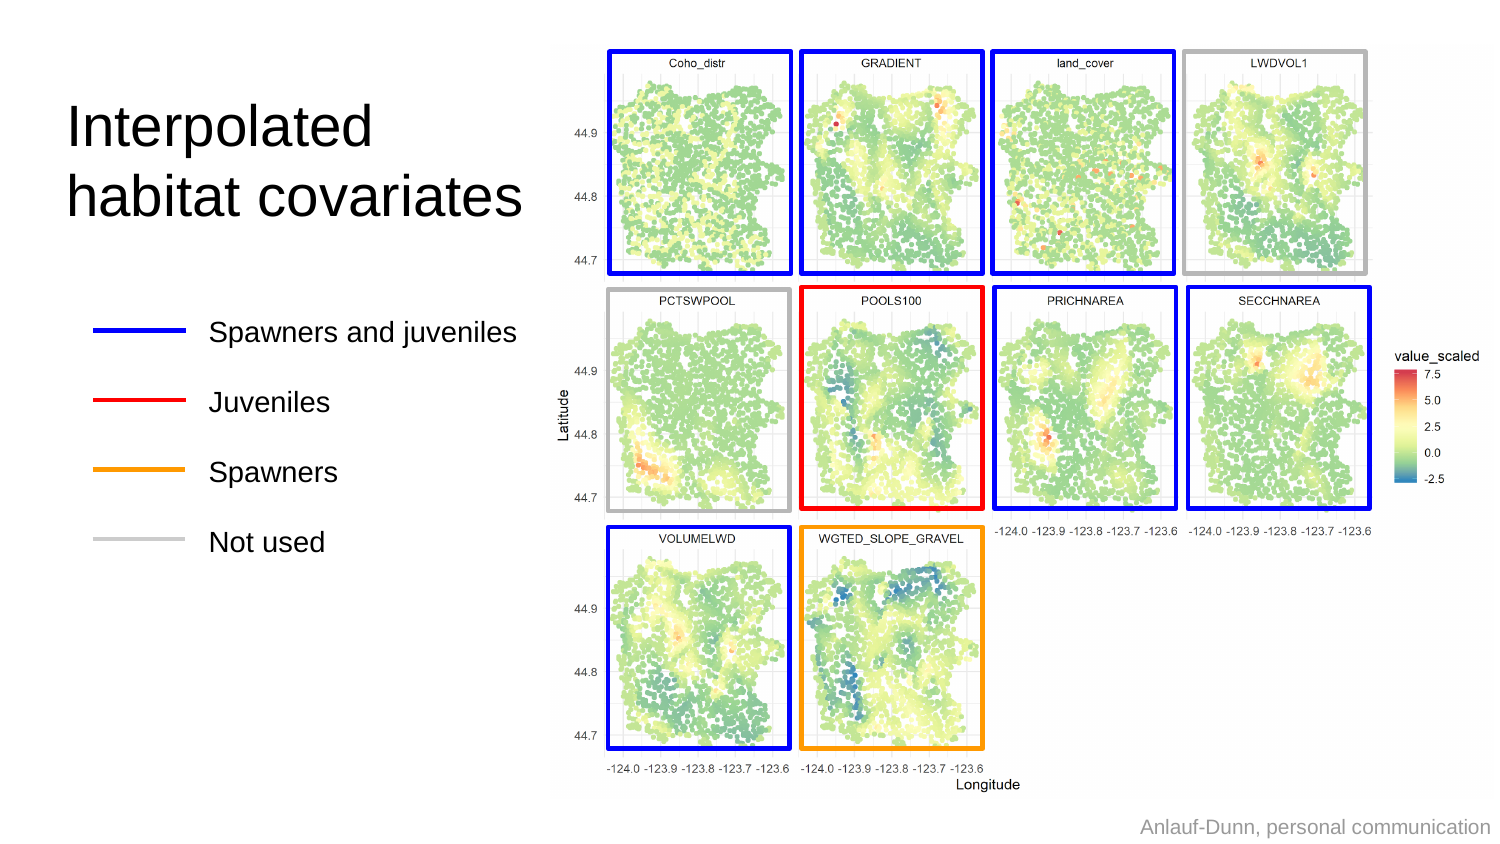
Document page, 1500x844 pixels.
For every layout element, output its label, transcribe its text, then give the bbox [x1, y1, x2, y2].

picture [550, 44, 1494, 799]
text_box Spawners and juveniles Juveniles Spawners Not used [193, 298, 544, 462]
title Interpolated habitat covariates [51, 72, 545, 167]
text_box Anlauf-Dunn, personal communication [1124, 798, 1500, 844]
